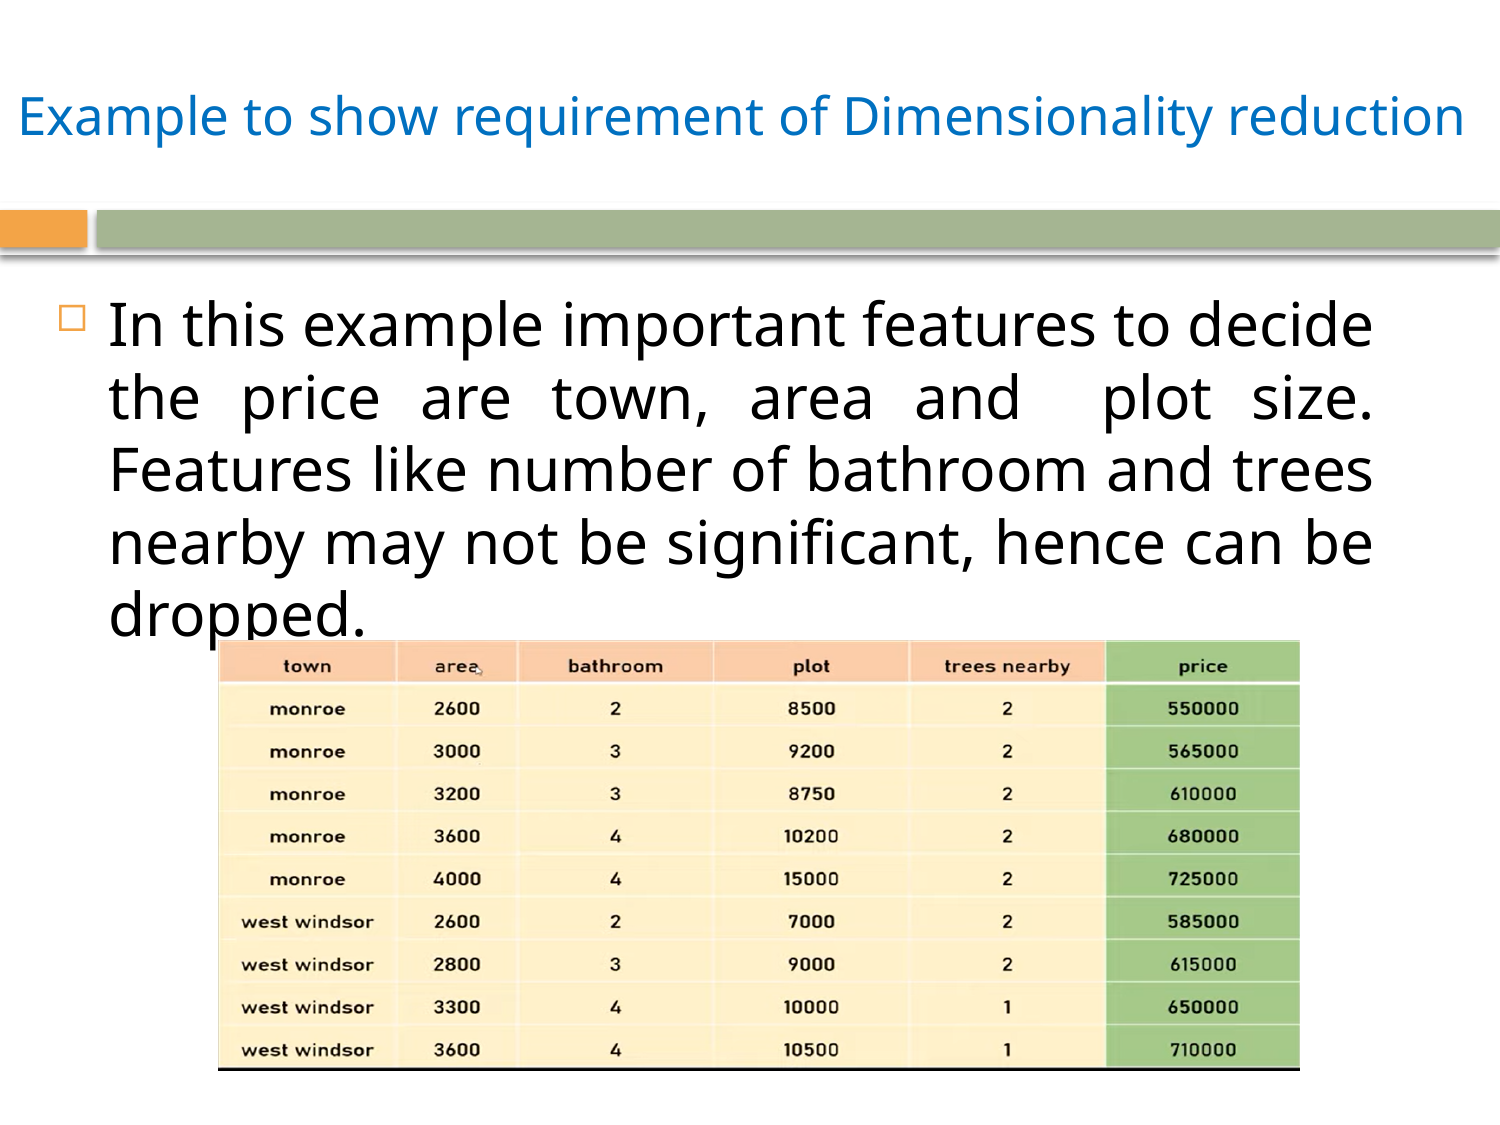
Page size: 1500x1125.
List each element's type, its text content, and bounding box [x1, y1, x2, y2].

list In this example important features to decide the price are town, area and plot size. Features like number of bathroom and trees nearby may not be significant, hence can be dropped. [41, 278, 1392, 774]
picture [218, 640, 1301, 1071]
title Example to show requirement of Dimensionality reduction [2, 77, 1488, 153]
